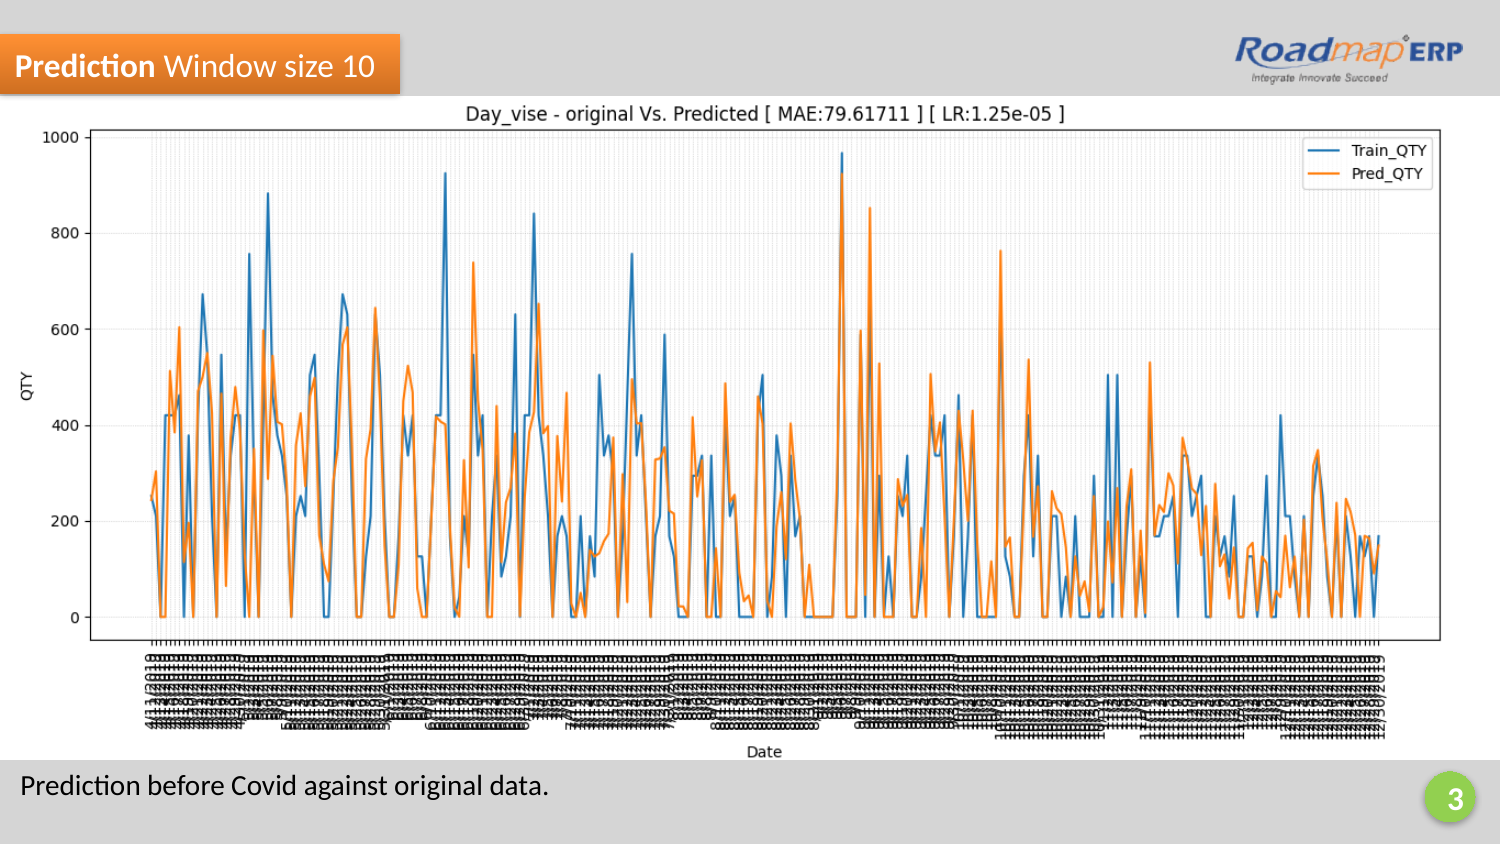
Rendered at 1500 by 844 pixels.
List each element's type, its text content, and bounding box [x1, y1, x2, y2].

text_box Prediction Window size 10 [0, 34, 400, 94]
text_box 3 [1425, 771, 1476, 822]
text_box Prediction before Covid against original data. [5, 768, 565, 809]
picture [1233, 34, 1464, 85]
picture [0, 96, 1500, 760]
